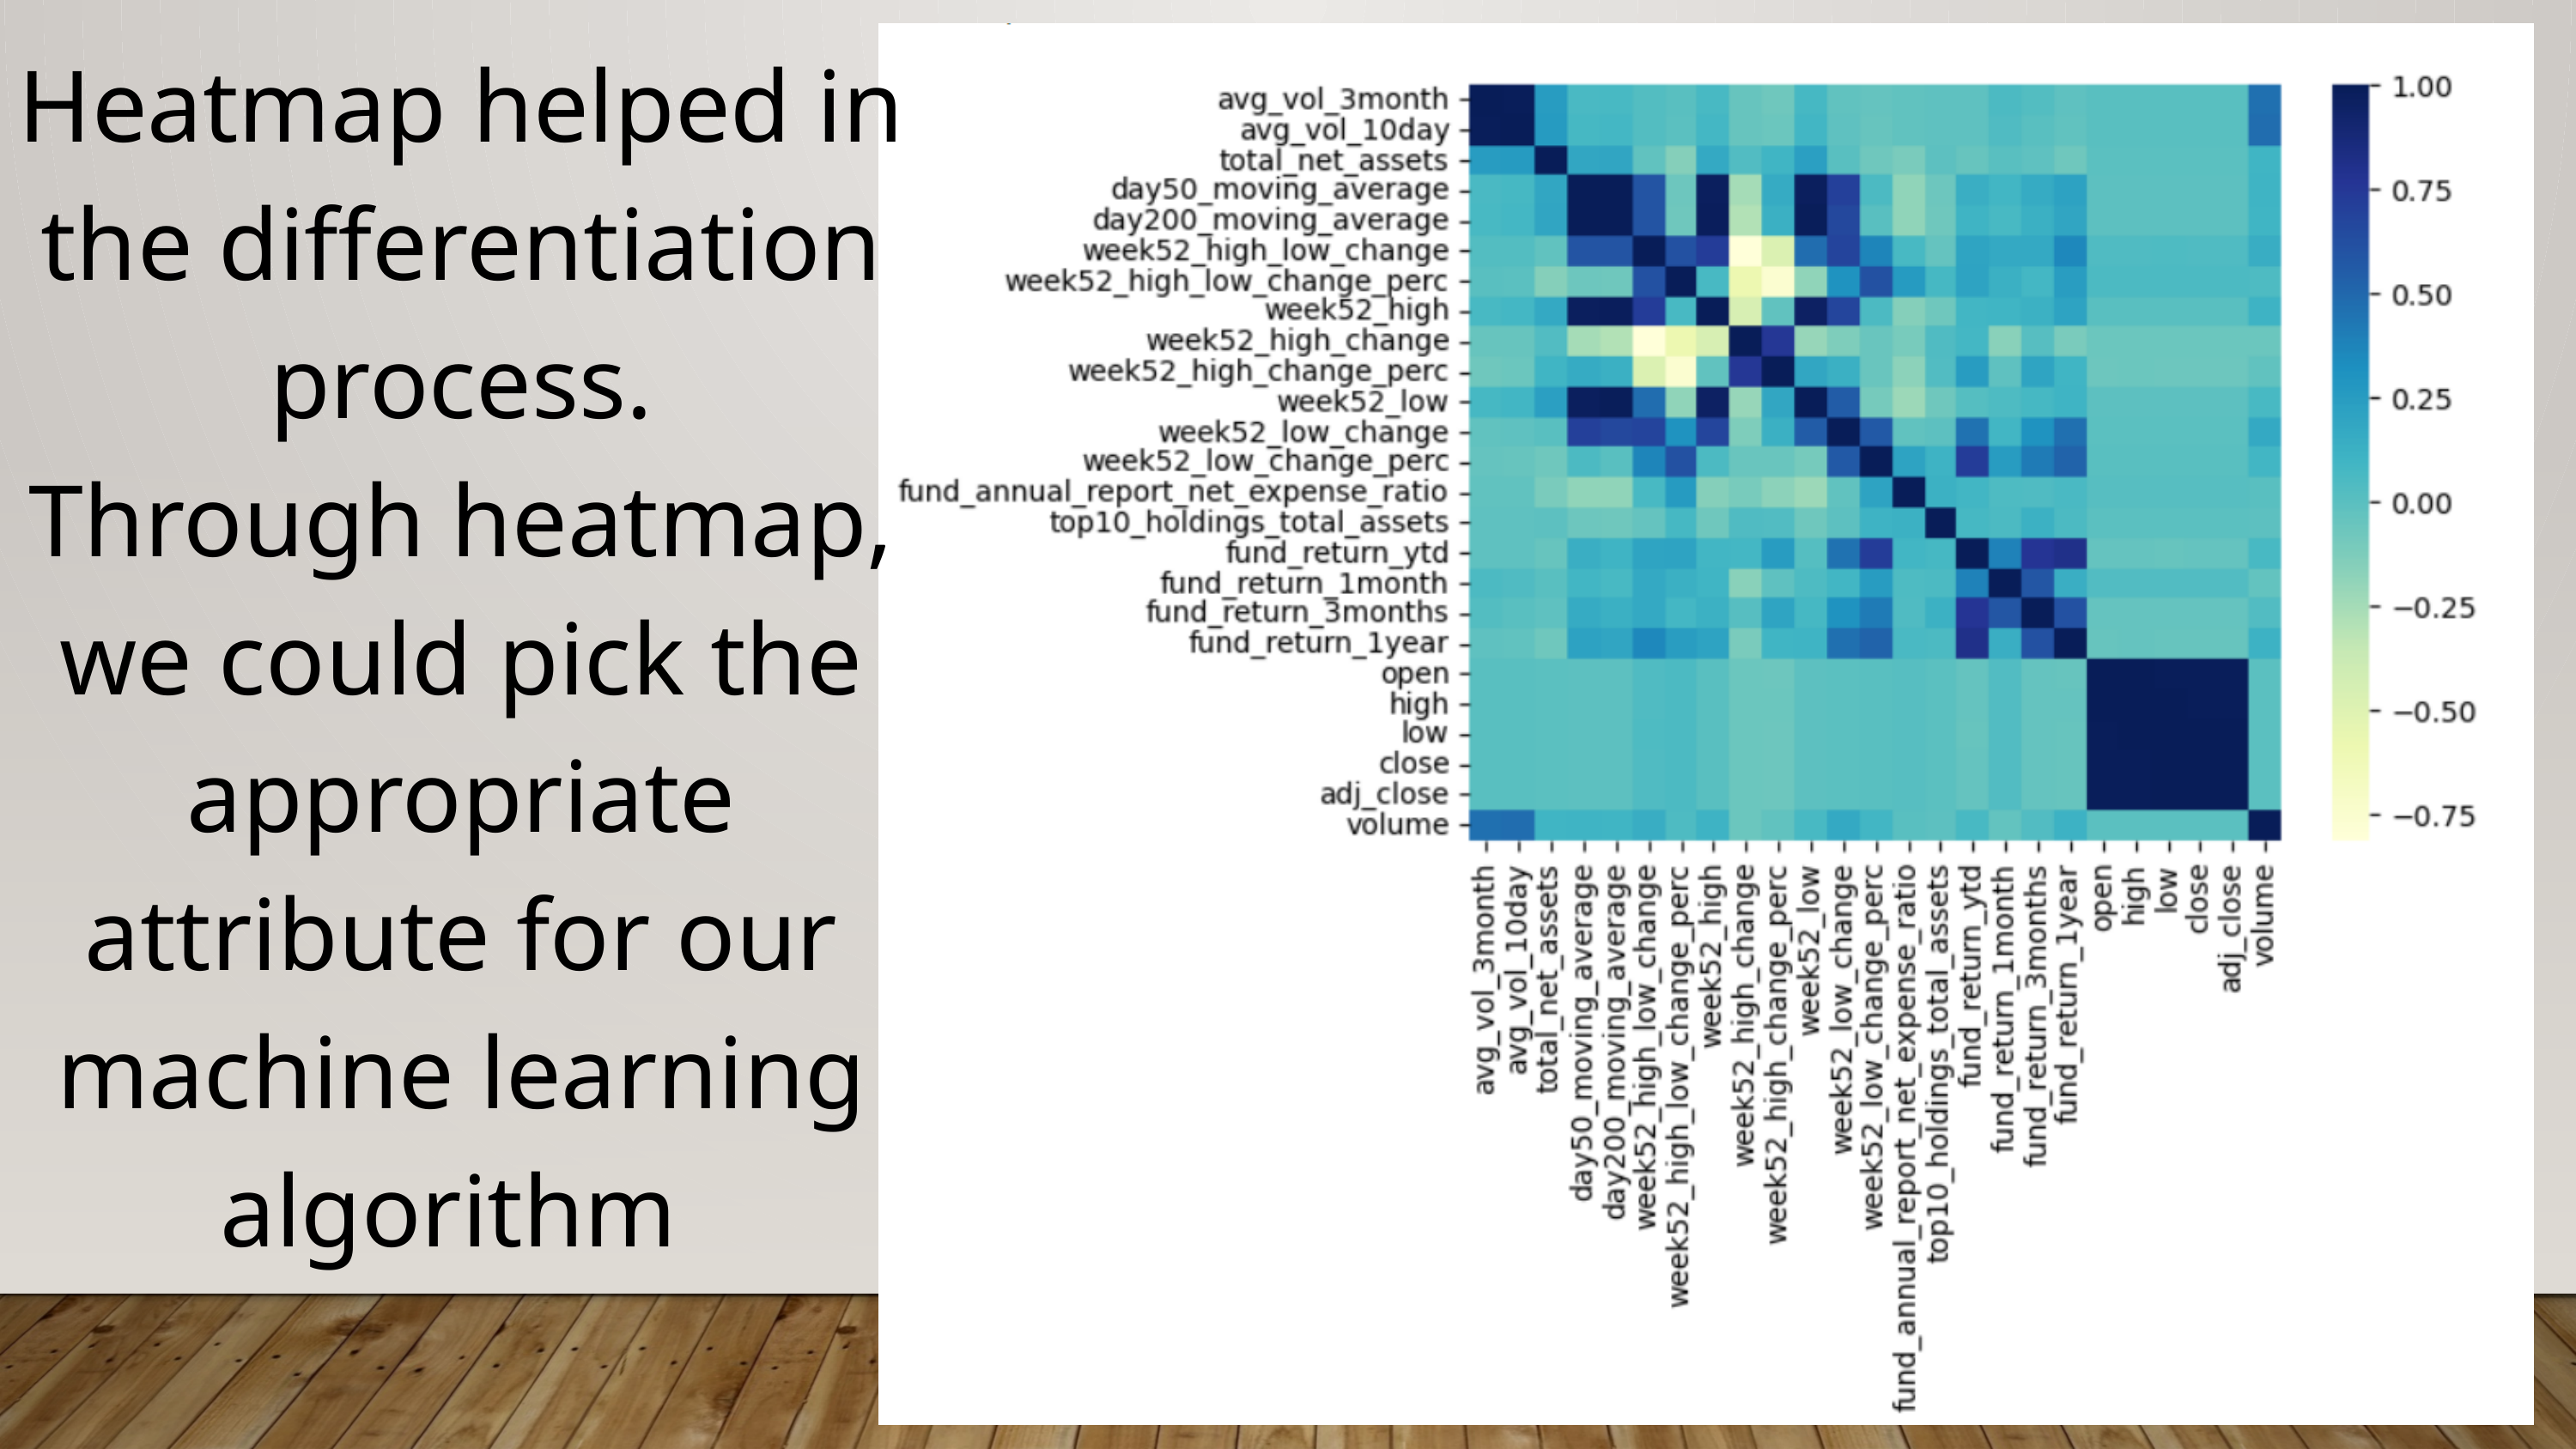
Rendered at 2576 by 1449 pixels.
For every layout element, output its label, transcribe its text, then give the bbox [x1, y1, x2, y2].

text_box Heatmap helped in the differentiation process. Through heatmap, we could pick the appropriate attribute for our machine learning algorithm [0, 23, 878, 1267]
picture [0, 23, 2576, 1449]
